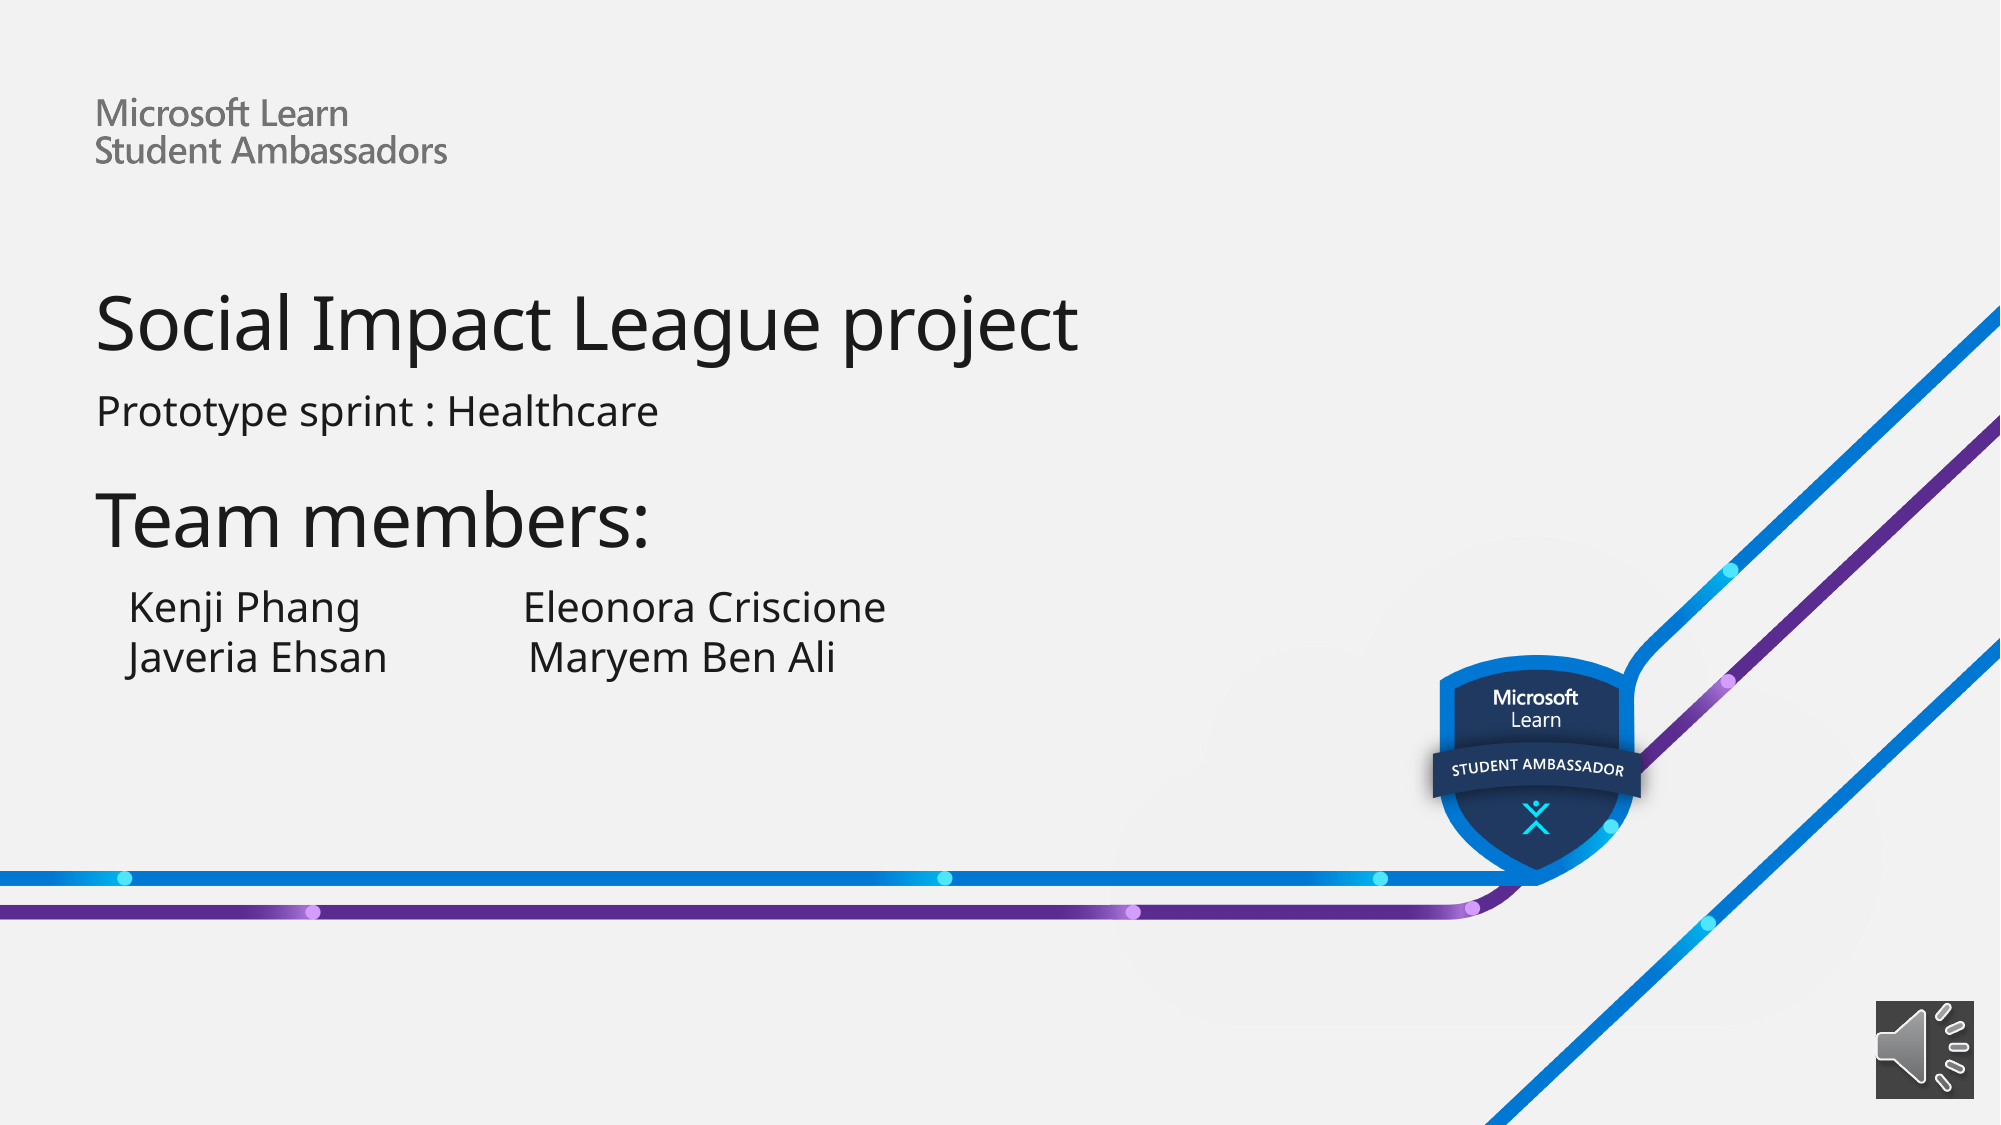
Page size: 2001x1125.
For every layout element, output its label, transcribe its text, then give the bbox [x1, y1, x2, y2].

title Team members: [95, 471, 1185, 563]
picture [0, 97, 2000, 1125]
text_box Prototype sprint : Healthcare [95, 384, 1188, 435]
text_box Social Impact League project [95, 275, 1185, 366]
list Kenji Phang Eleonora Criscione Javeria Ehsan Maryem Ben Ali [95, 581, 1188, 683]
